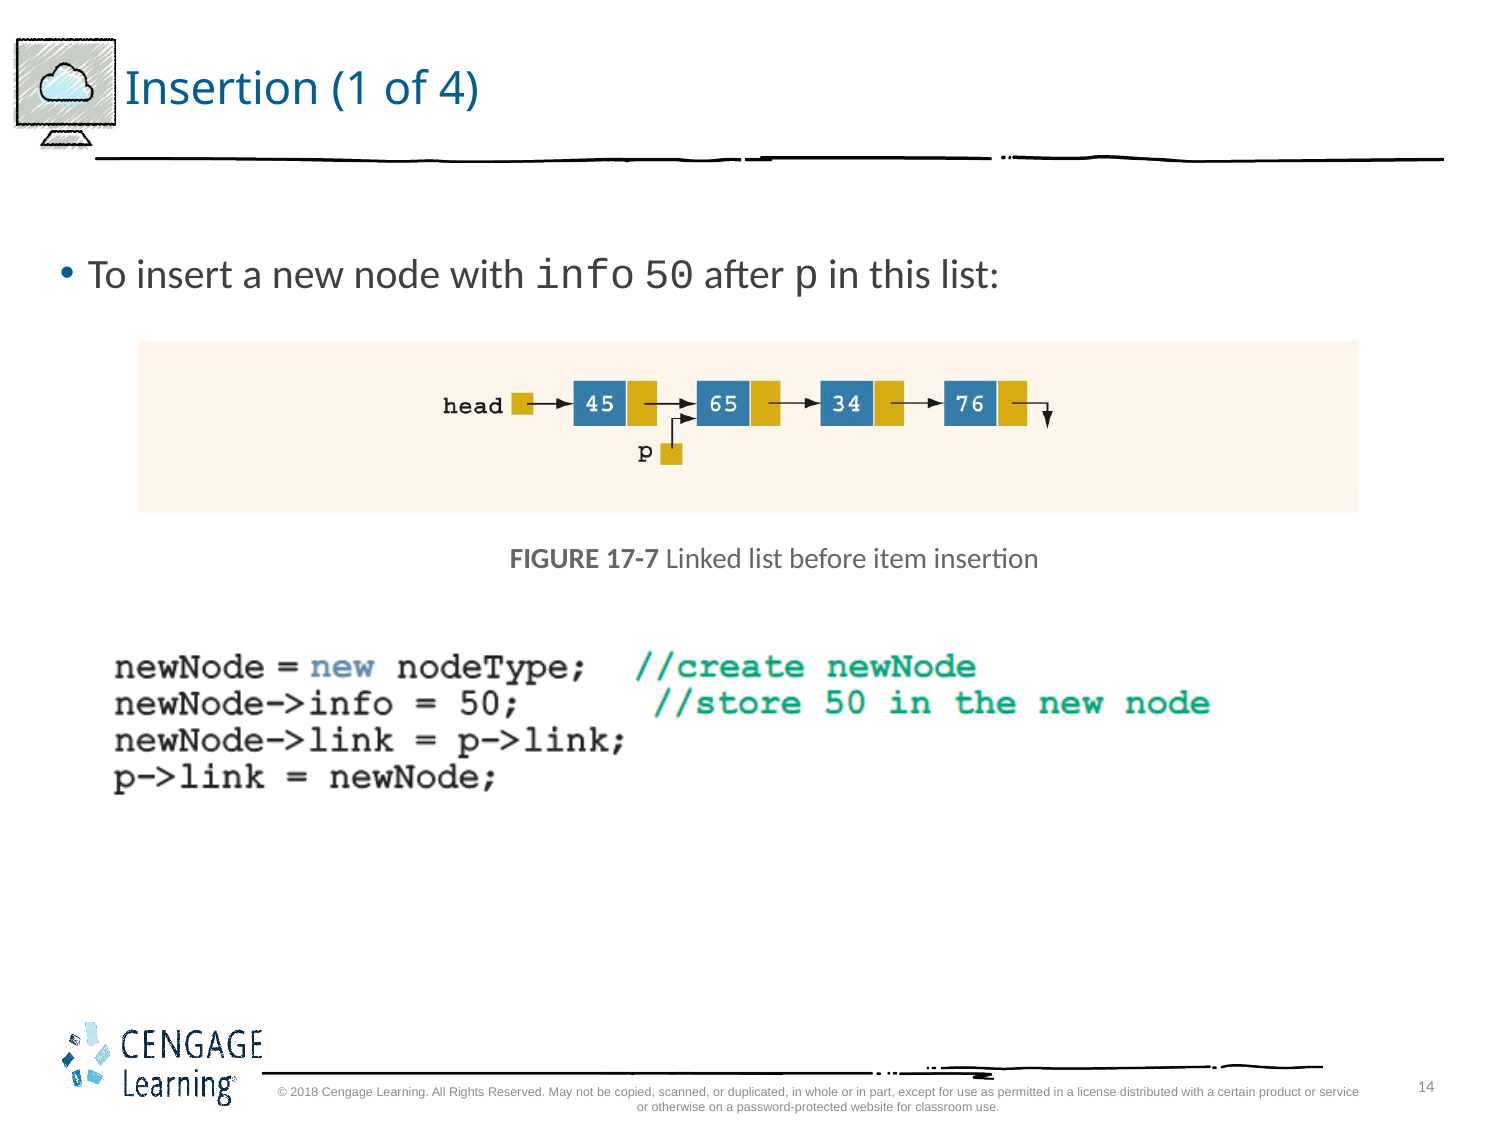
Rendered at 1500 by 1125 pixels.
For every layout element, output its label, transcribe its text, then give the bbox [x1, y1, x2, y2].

picture [12, 36, 117, 151]
picture [95, 155, 1444, 163]
list To insert a new node with info 50 after p in this list: FIGURE 17-7 Linked list before item insertion [59, 252, 1441, 1050]
title Insertion (1 of 4) [125, 66, 1442, 116]
picture [139, 337, 1361, 514]
footer © 2018 Cengage Learning. All Rights Reserved. May not be copied, scanned, or duplicated, in whole or in part, except for use as permitted in a license distributed with a certain product or service or otherwise on a password-protected website for classroom use. [261, 1079, 1375, 1120]
picture [62, 1050, 1323, 1106]
picture [99, 649, 1223, 801]
